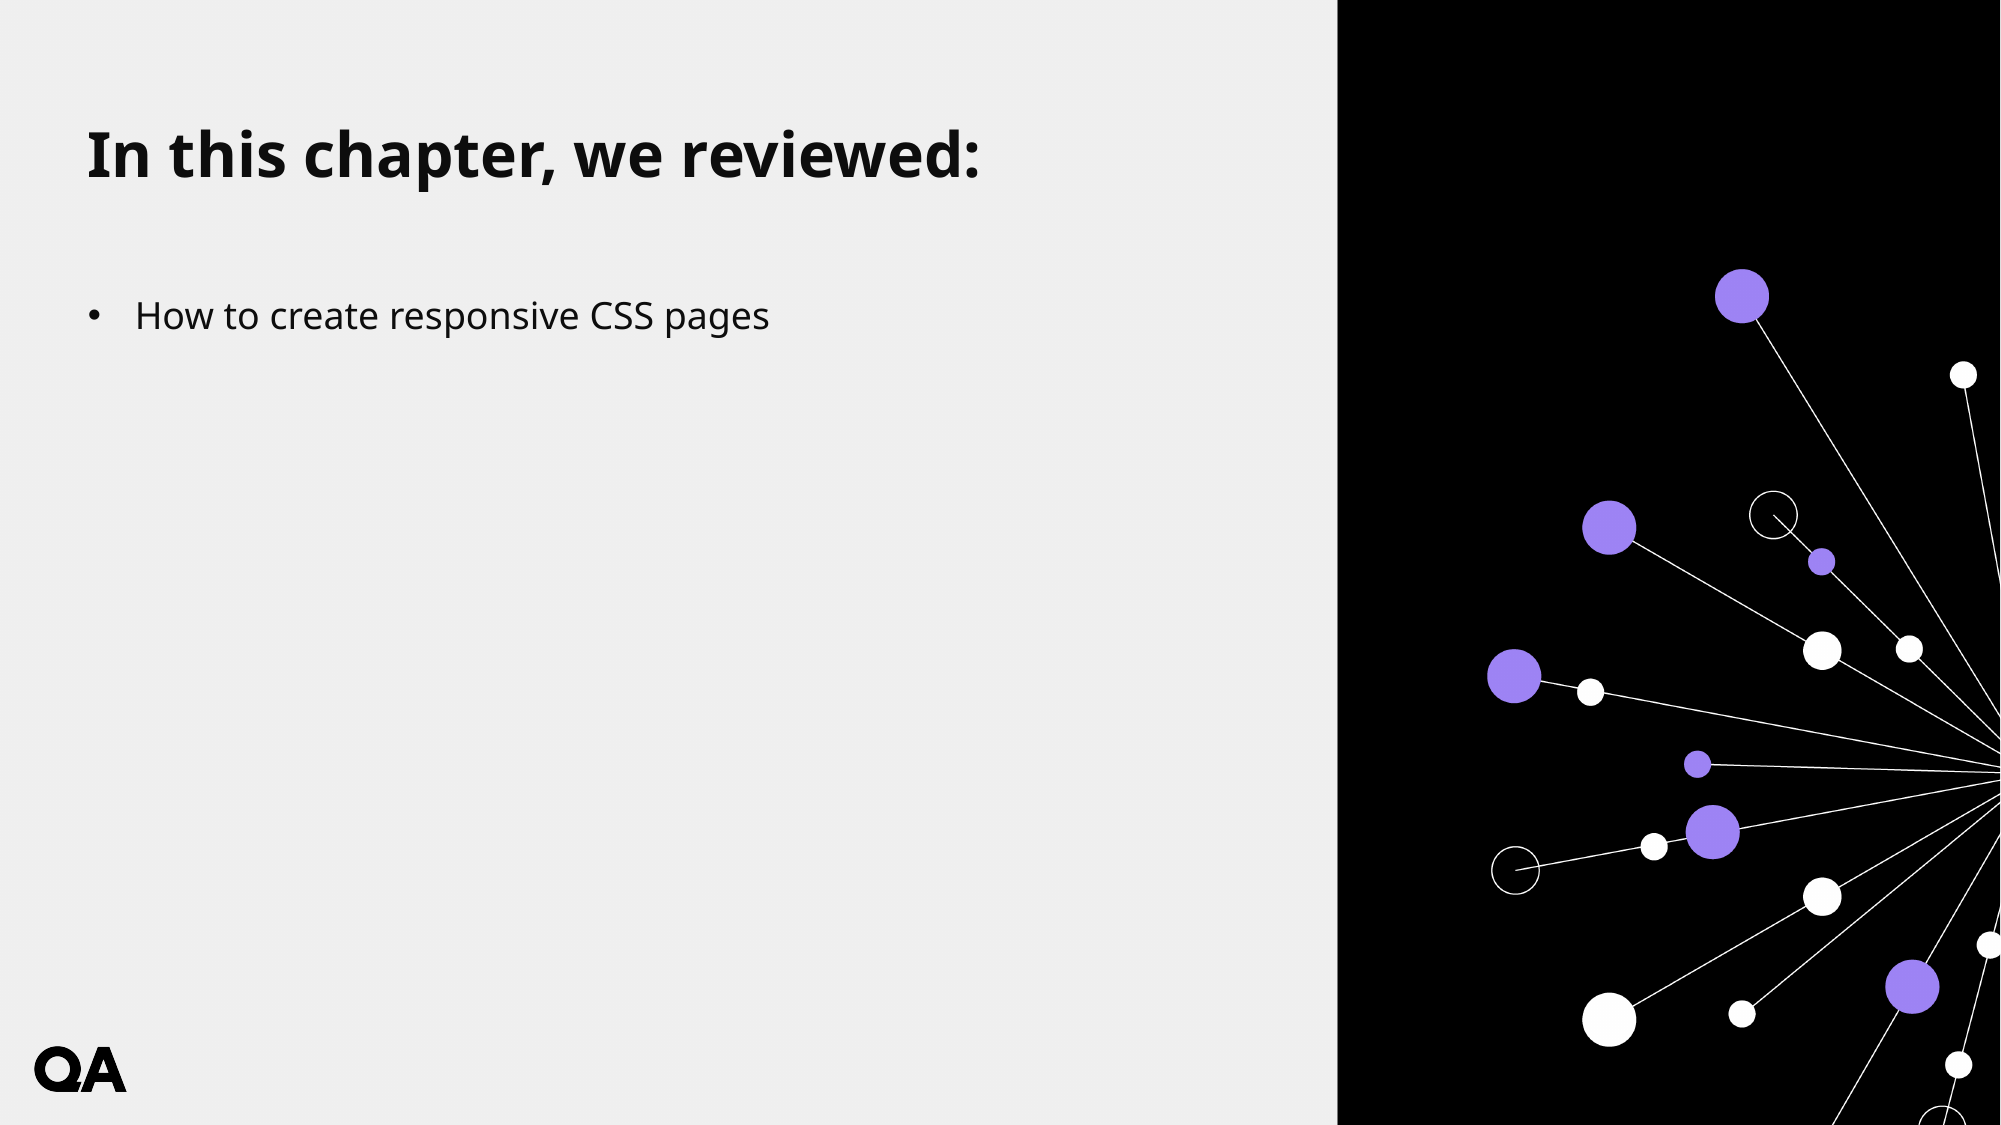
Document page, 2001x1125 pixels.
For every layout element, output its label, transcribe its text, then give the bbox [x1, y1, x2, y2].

list How to create responsive CSS pages [72, 284, 1169, 938]
picture [0, 0, 2001, 1125]
title In this chapter, we reviewed: [72, 82, 1169, 223]
